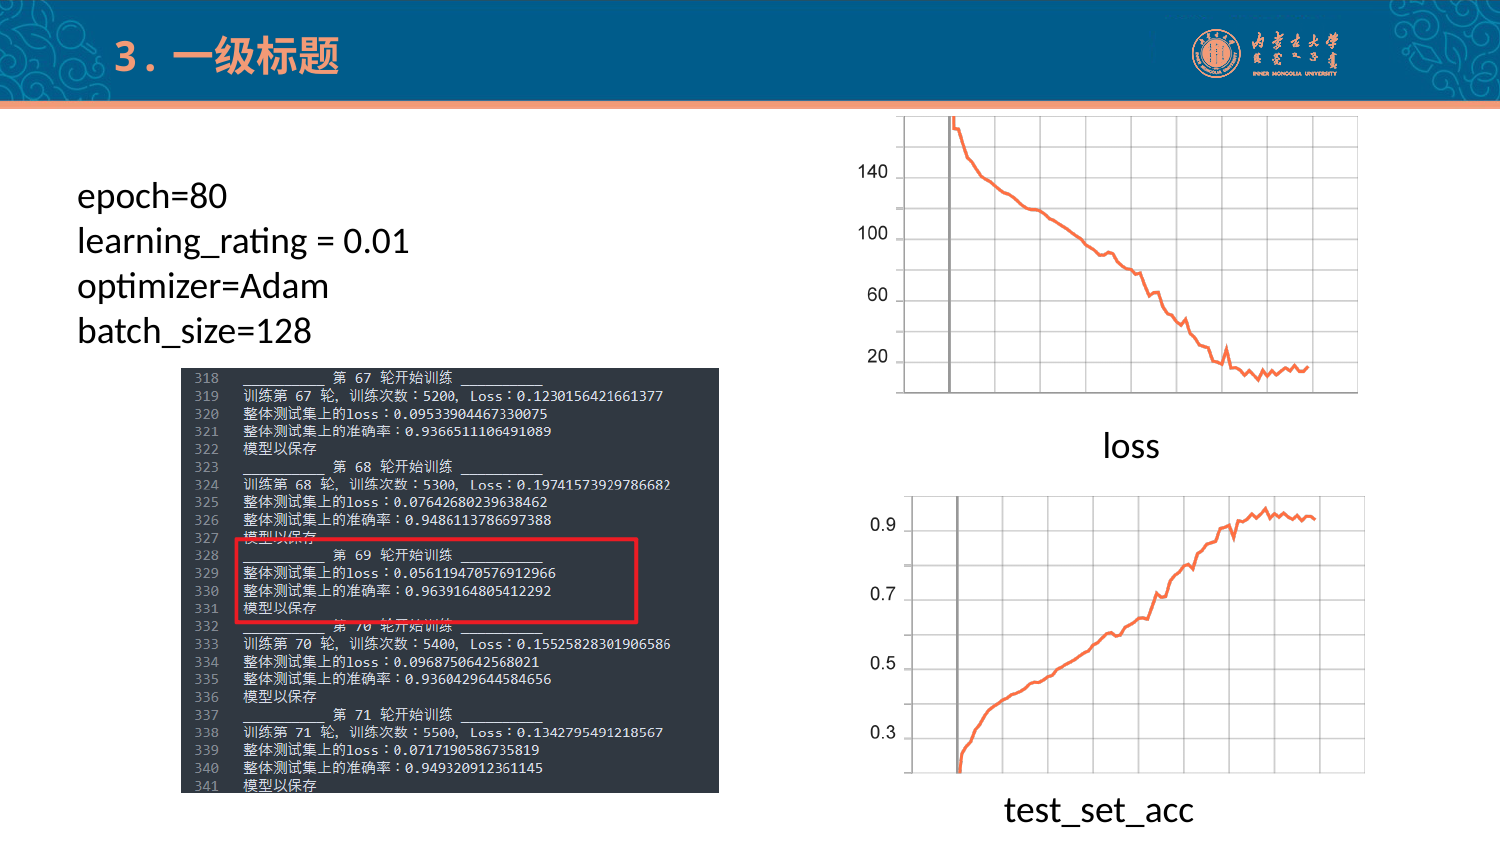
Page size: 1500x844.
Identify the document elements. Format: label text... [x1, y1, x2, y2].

text_box epoch=80 learning_rating = 0.01 optimizer=Adam batch_size=128 [62, 164, 426, 359]
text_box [0, 0, 1500, 109]
text_box loss [1087, 429, 1176, 473]
picture [849, 496, 1365, 809]
picture [181, 368, 719, 793]
text_box test_set_acc [989, 809, 1210, 838]
picture [841, 116, 1358, 429]
